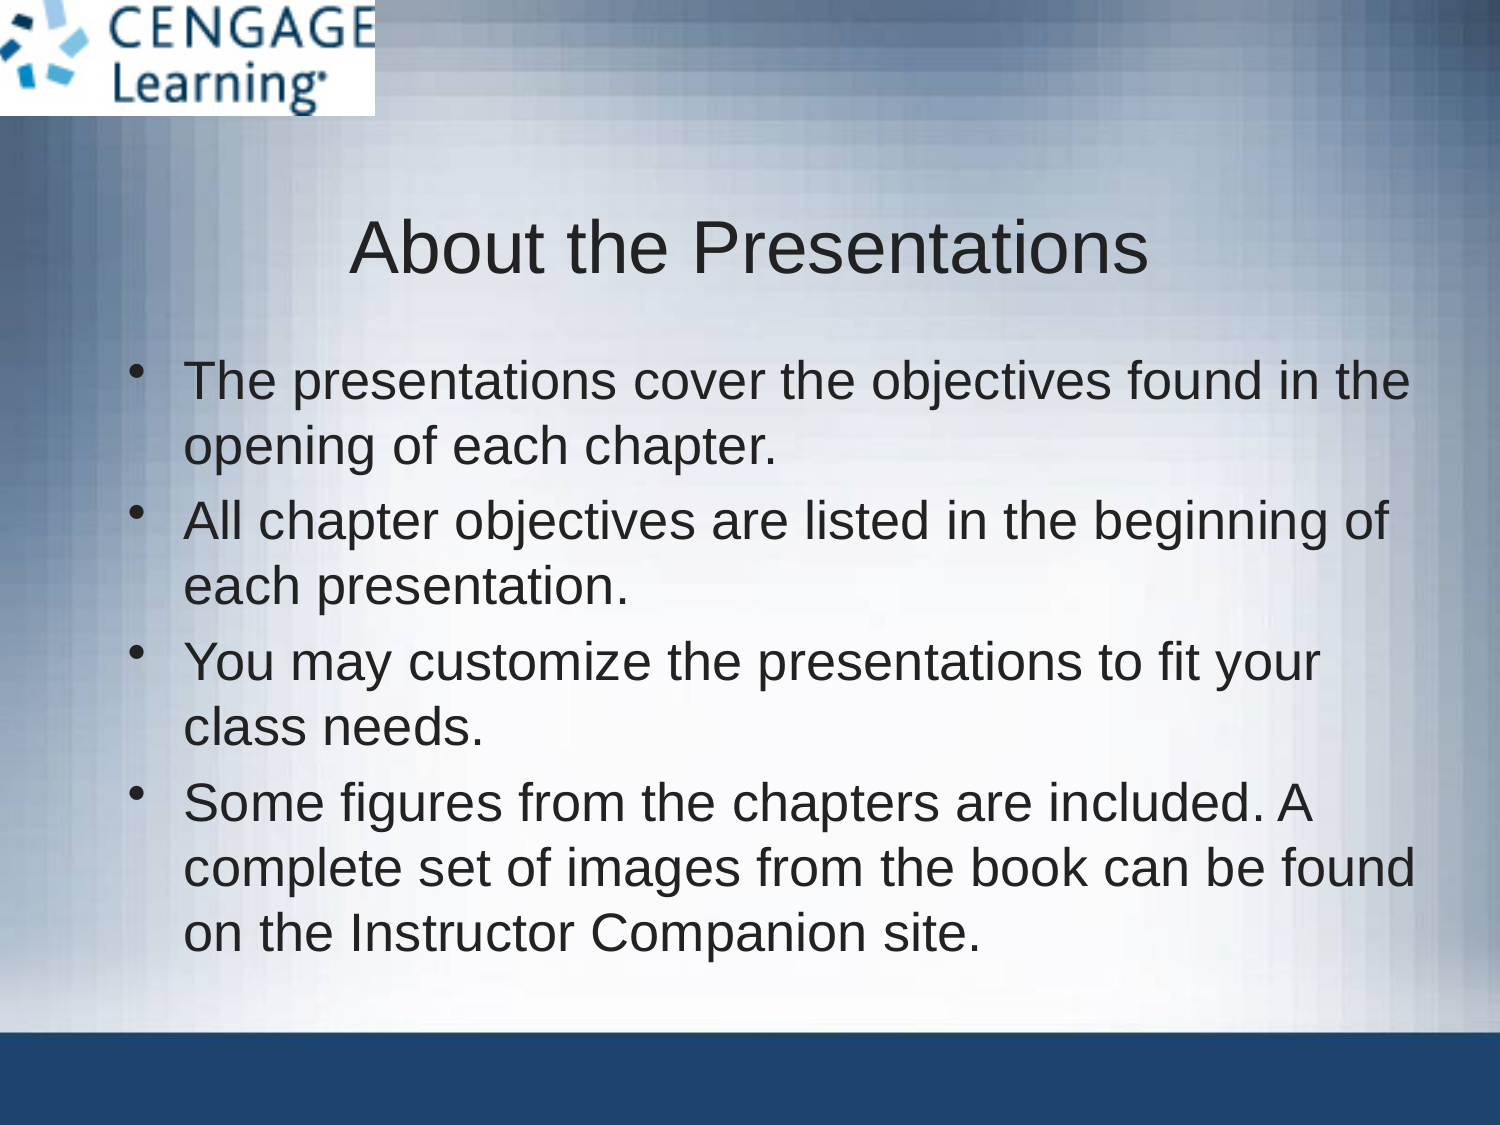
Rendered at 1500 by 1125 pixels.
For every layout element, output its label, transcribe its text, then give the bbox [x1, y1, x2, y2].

title About the Presentations [87, 149, 1413, 338]
list The presentations cover the objectives found in the opening of each chapter. All chapter objectives are listed in the beginning of each presentation. You may customize the presentations to fit your class needs. Some figures from the chapters are included. A complete set of images from the book can be found on the Instructor Companion site. [112, 337, 1438, 1088]
picture [0, 0, 1500, 1125]
